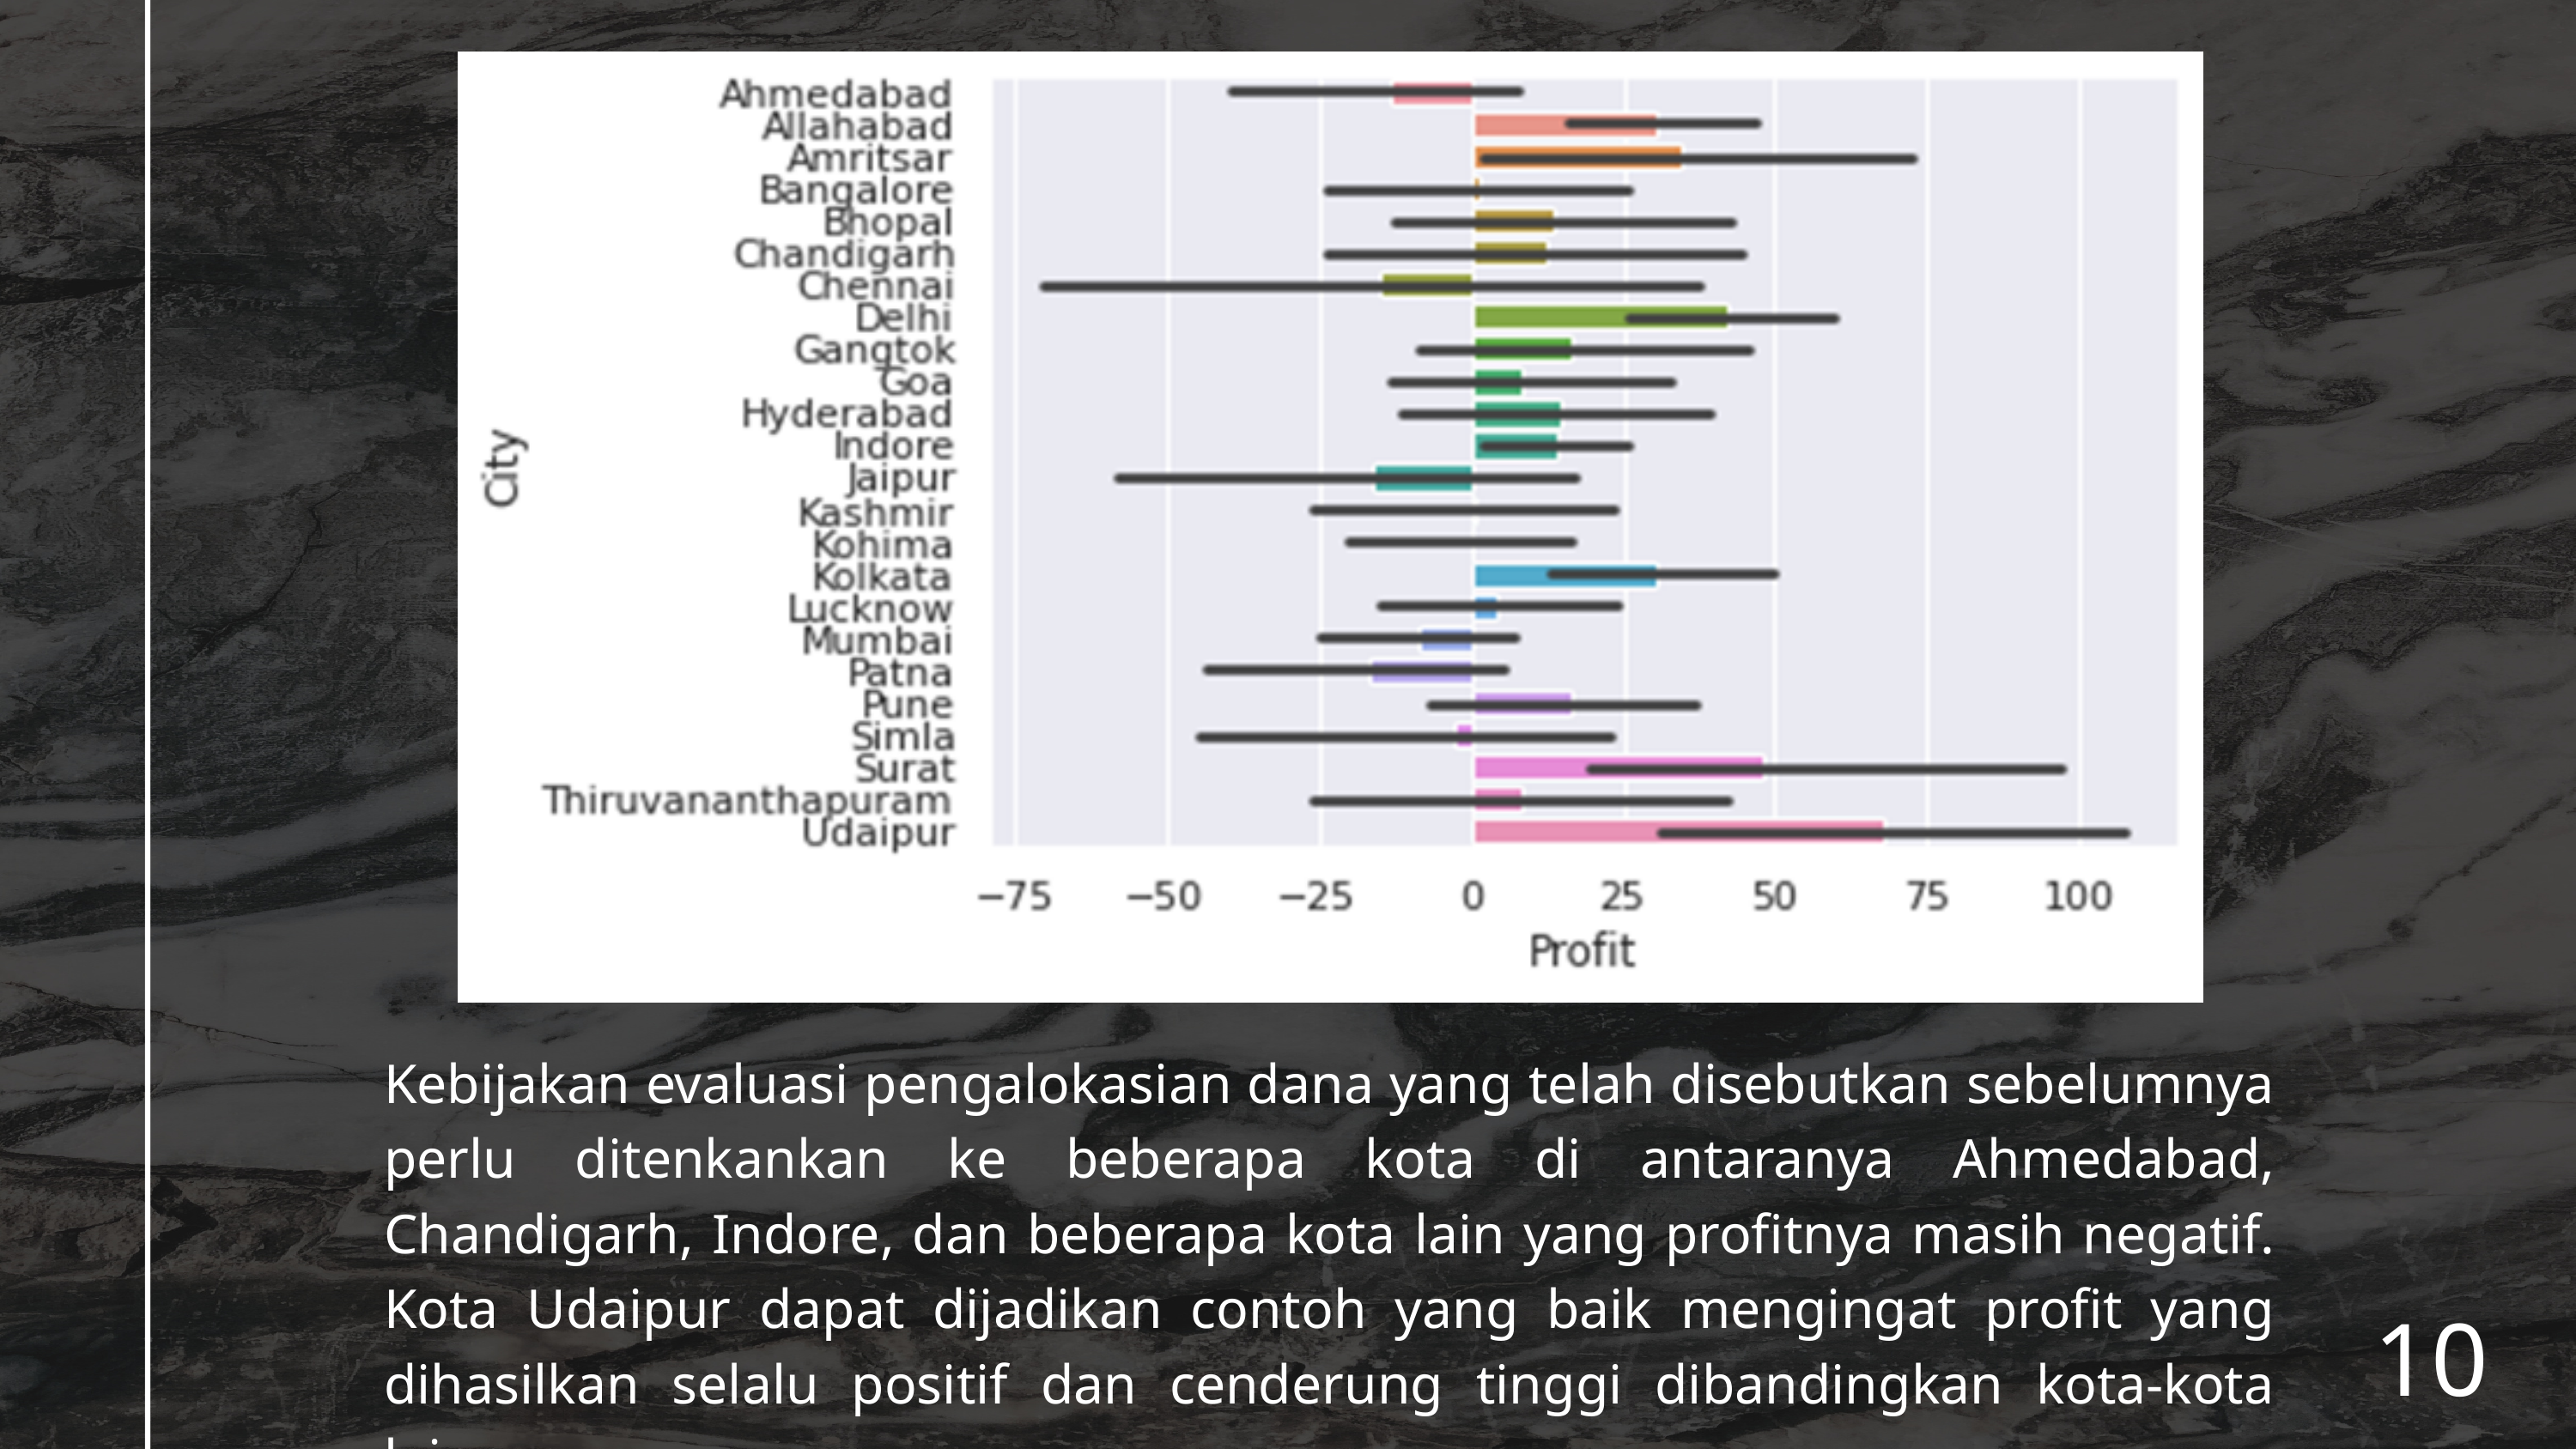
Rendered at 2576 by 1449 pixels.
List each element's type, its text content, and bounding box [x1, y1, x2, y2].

text_box [144, 0, 151, 1449]
text_box Kebijakan evaluasi pengalokasian dana yang telah disebutkan sebelumnya perlu ditenkankan ke beberapa kota di antaranya Ahmedabad, Chandigarh, Indore, dan beberapa kota lain yang profitnya masih negatif. Kota Udaipur dapat dijadikan contoh yang baik mengingat profit yang dihasilkan selalu positif dan cenderung tinggi dibandingkan kota-kota lainnya. [384, 1039, 2277, 1449]
picture [151, 0, 2576, 1449]
text_box 10 [2330, 1276, 2532, 1416]
picture [0, 0, 144, 1449]
